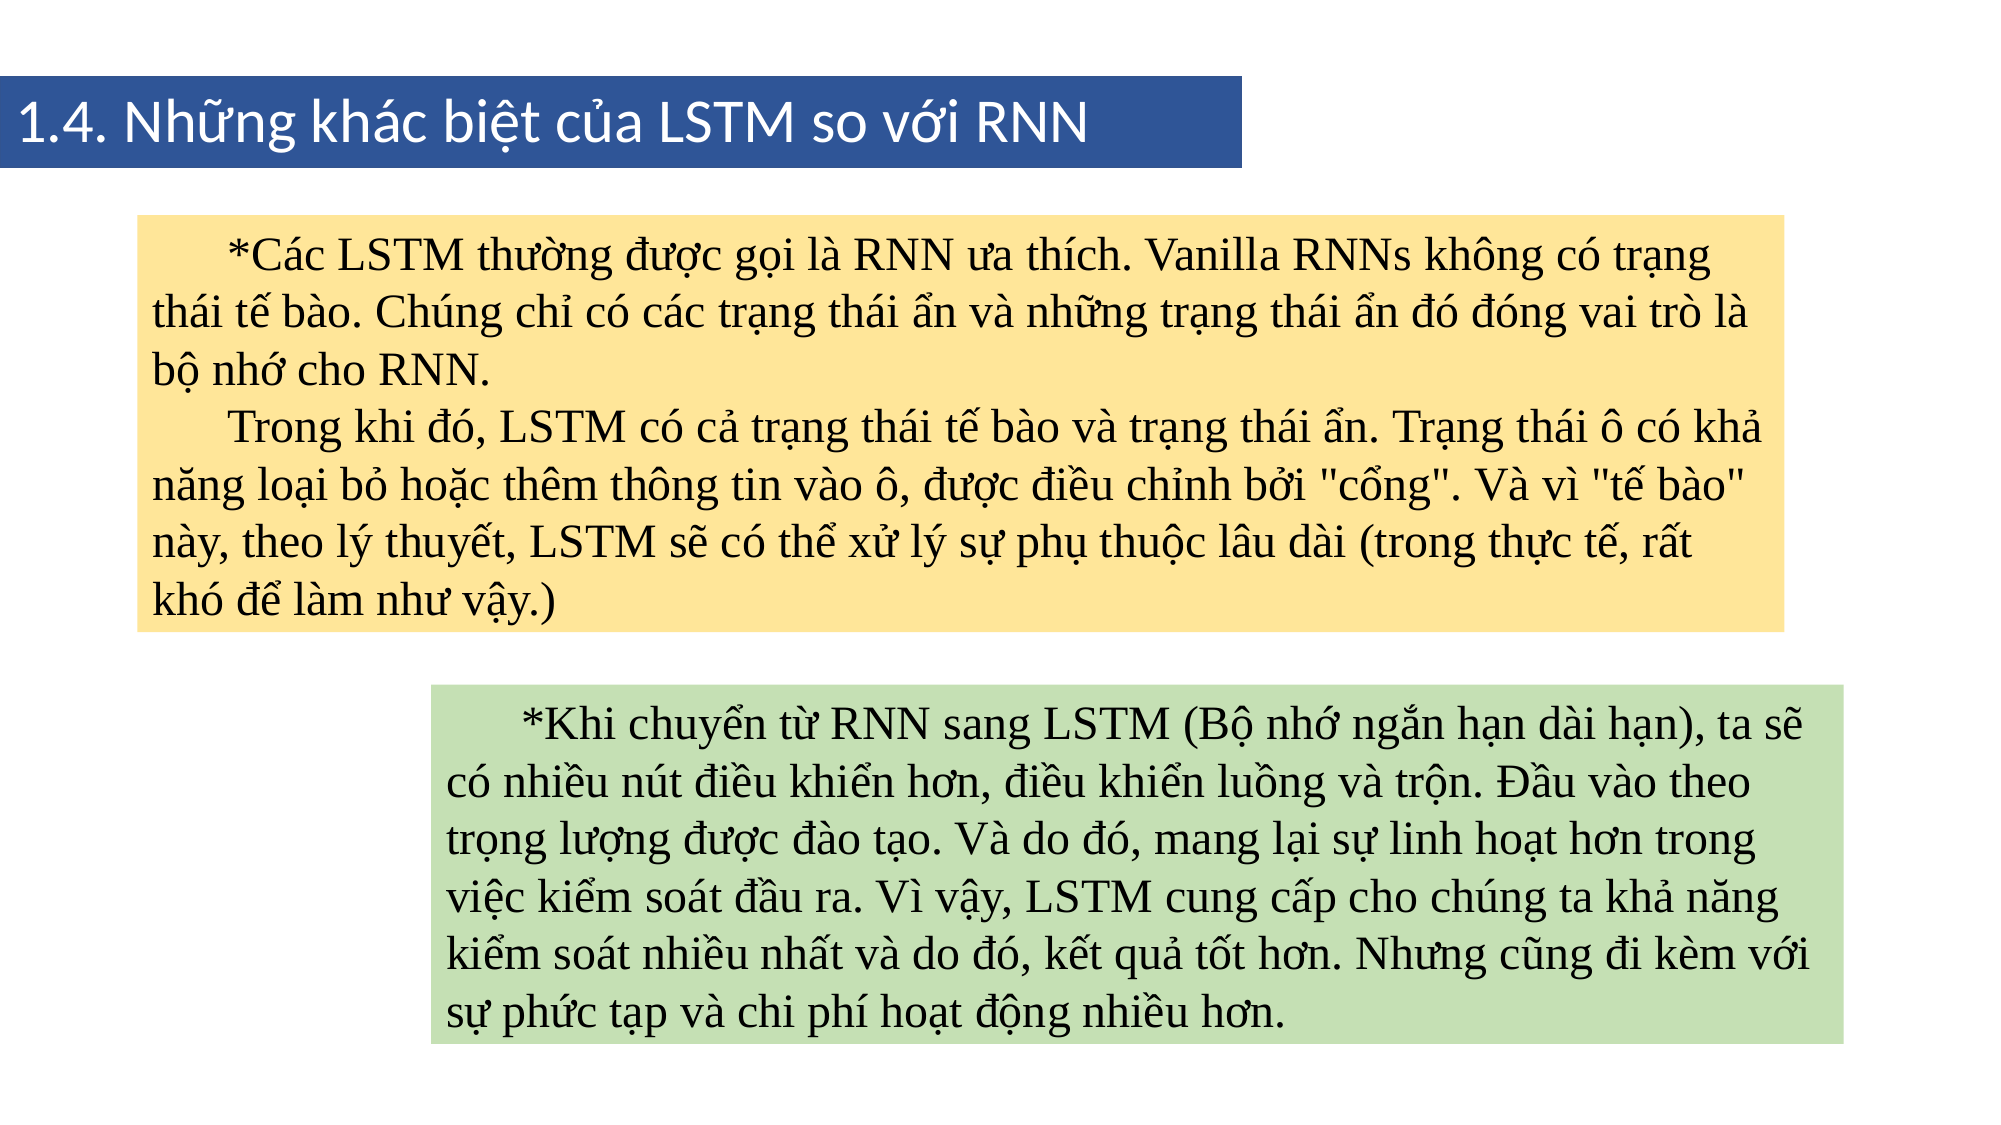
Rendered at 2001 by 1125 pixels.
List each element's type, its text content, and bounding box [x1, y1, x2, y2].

text_box *Khi chuyển từ RNN sang LSTM (Bộ nhớ ngắn hạn dài hạn), ta sẽ có nhiều nút điều khiển hơn, điều khiển luồng và trộn. Đầu vào theo trọng lượng được đào tạo. Và do đó, mang lại sự linh hoạt hơn trong việc kiểm soát đầu ra. Vì vậy, LSTM cung cấp cho chúng ta khả năng kiểm soát nhiều nhất và do đó, kết quả tốt hơn. Nhưng cũng đi kèm với sự phức tạp và chi phí hoạt động nhiều hơn. [431, 684, 1844, 1044]
title 1.4. Những khác biệt của LSTM so với RNN [0, 76, 1242, 168]
text_box *Các LSTM thường được gọi là RNN ưa thích. Vanilla RNNs không có trạng thái tế bào. Chúng chỉ có các trạng thái ẩn và những trạng thái ẩn đó đóng vai trò là bộ nhớ cho RNN. Trong khi đó, LSTM có cả trạng thái tế bào và trạng thái ẩn. Trạng thái ô có khả năng loại bỏ hoặc thêm thông tin vào ô, được điều chỉnh bởi "cổng". Và vì "tế bào" này, theo lý thuyết, LSTM sẽ có thể xử lý sự phụ thuộc lâu dài (trong thực tế, rất khó để làm như vậy.) [137, 215, 1785, 633]
